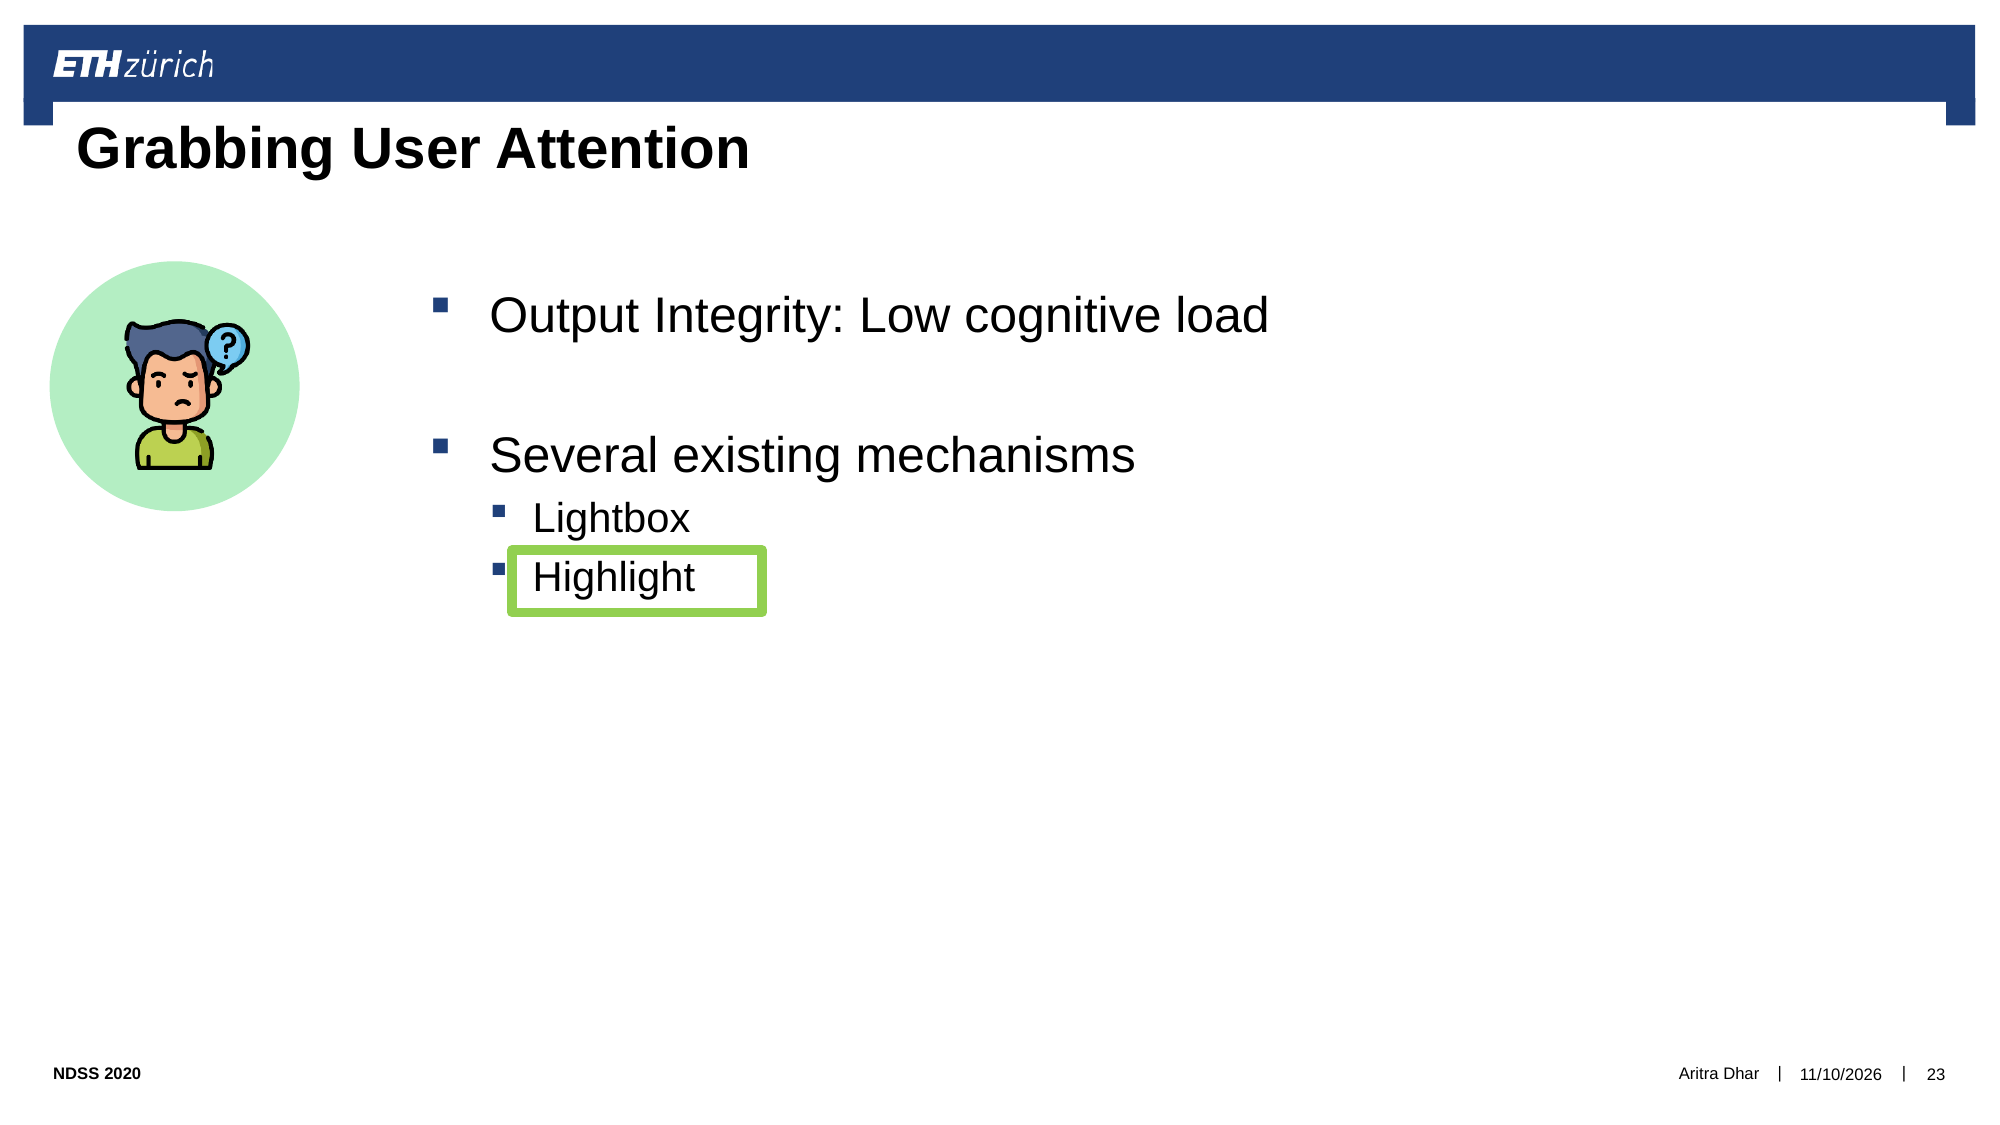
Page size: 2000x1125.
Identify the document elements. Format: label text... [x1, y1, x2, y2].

footer Aritra Dhar [999, 1034, 1760, 1111]
text_box [510, 548, 764, 614]
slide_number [1790, 1034, 1892, 1112]
title Grabbing User Attention [53, 101, 1946, 262]
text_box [49, 260, 300, 512]
list Output Integrity: Low cognitive load Several existing mechanisms Lightbox Highlight [406, 282, 2000, 973]
slide_number 23 [1906, 1034, 1966, 1112]
